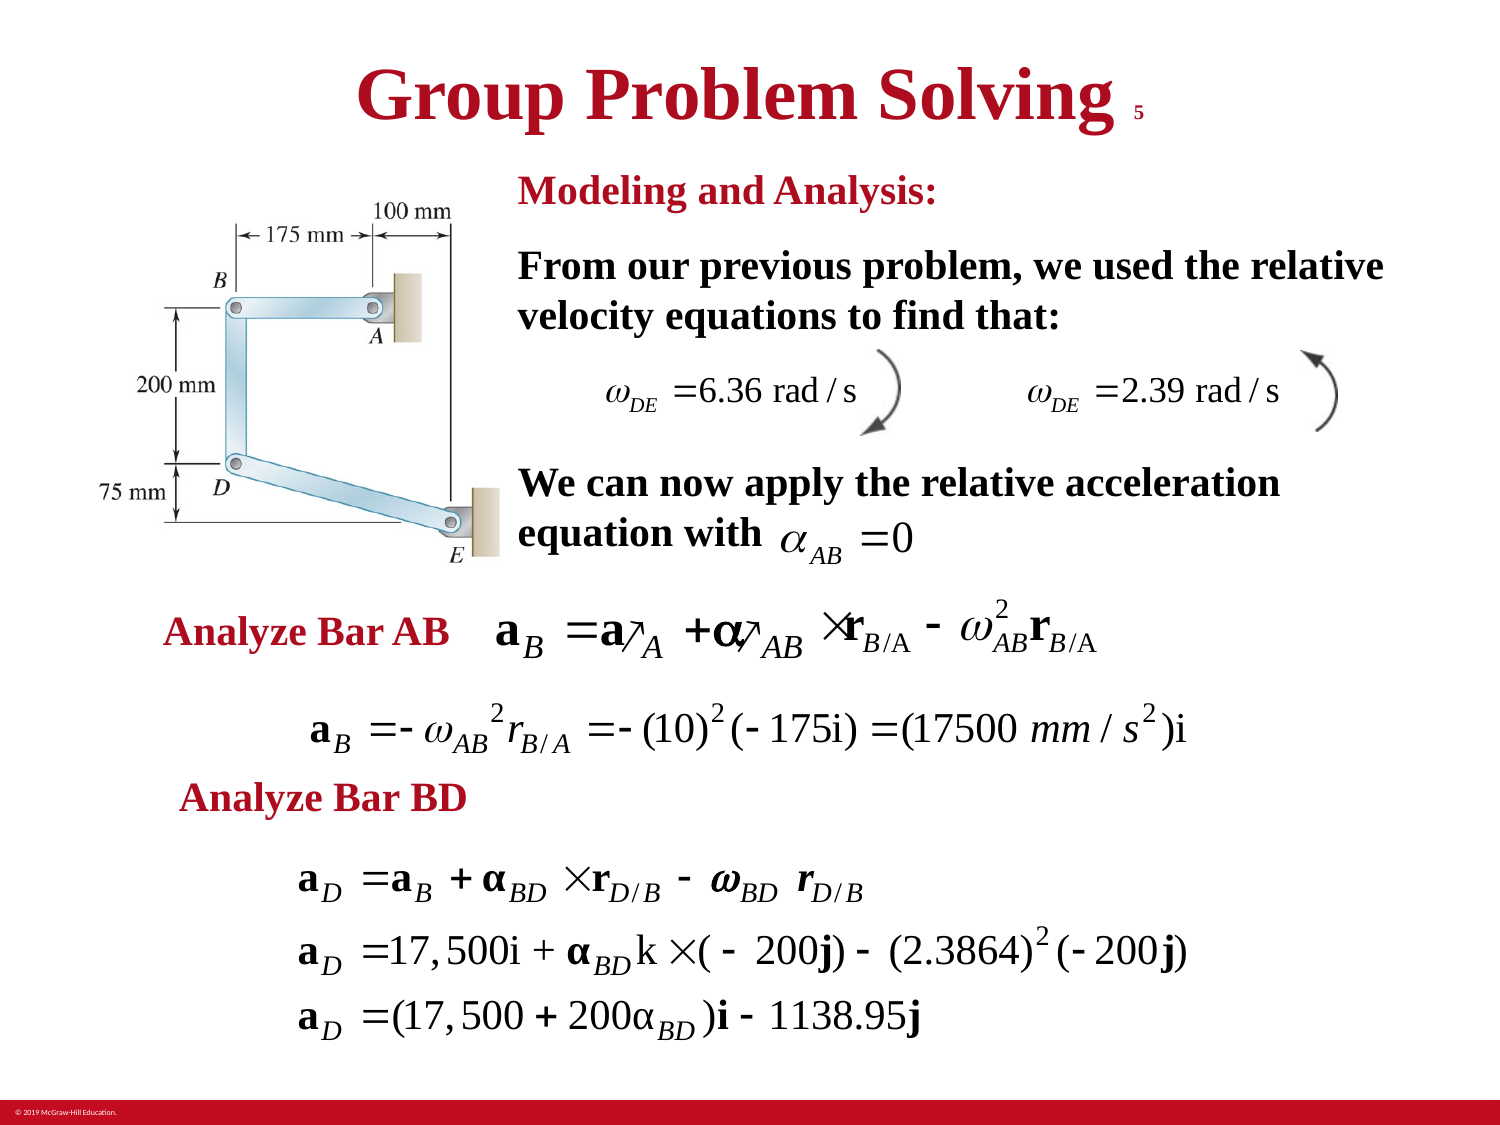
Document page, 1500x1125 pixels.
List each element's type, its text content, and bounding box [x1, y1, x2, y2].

list Analyze Bar AB [148, 595, 475, 671]
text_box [773, 507, 920, 576]
title Group Problem Solving 5 [75, 37, 1425, 138]
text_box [1021, 365, 1288, 422]
picture [1300, 350, 1338, 433]
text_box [303, 689, 1197, 763]
list From our previous problem, we used the relative velocity equations to find that: [505, 230, 1425, 354]
picture [860, 349, 901, 436]
list Modeling and Analysis: [502, 155, 1425, 230]
picture [98, 201, 501, 563]
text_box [599, 365, 855, 422]
list Analyze Bar BD [164, 762, 488, 838]
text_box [813, 587, 1107, 665]
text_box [487, 592, 810, 670]
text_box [291, 846, 1210, 1051]
list We can now apply the relative acceleration equation with [505, 447, 1425, 562]
